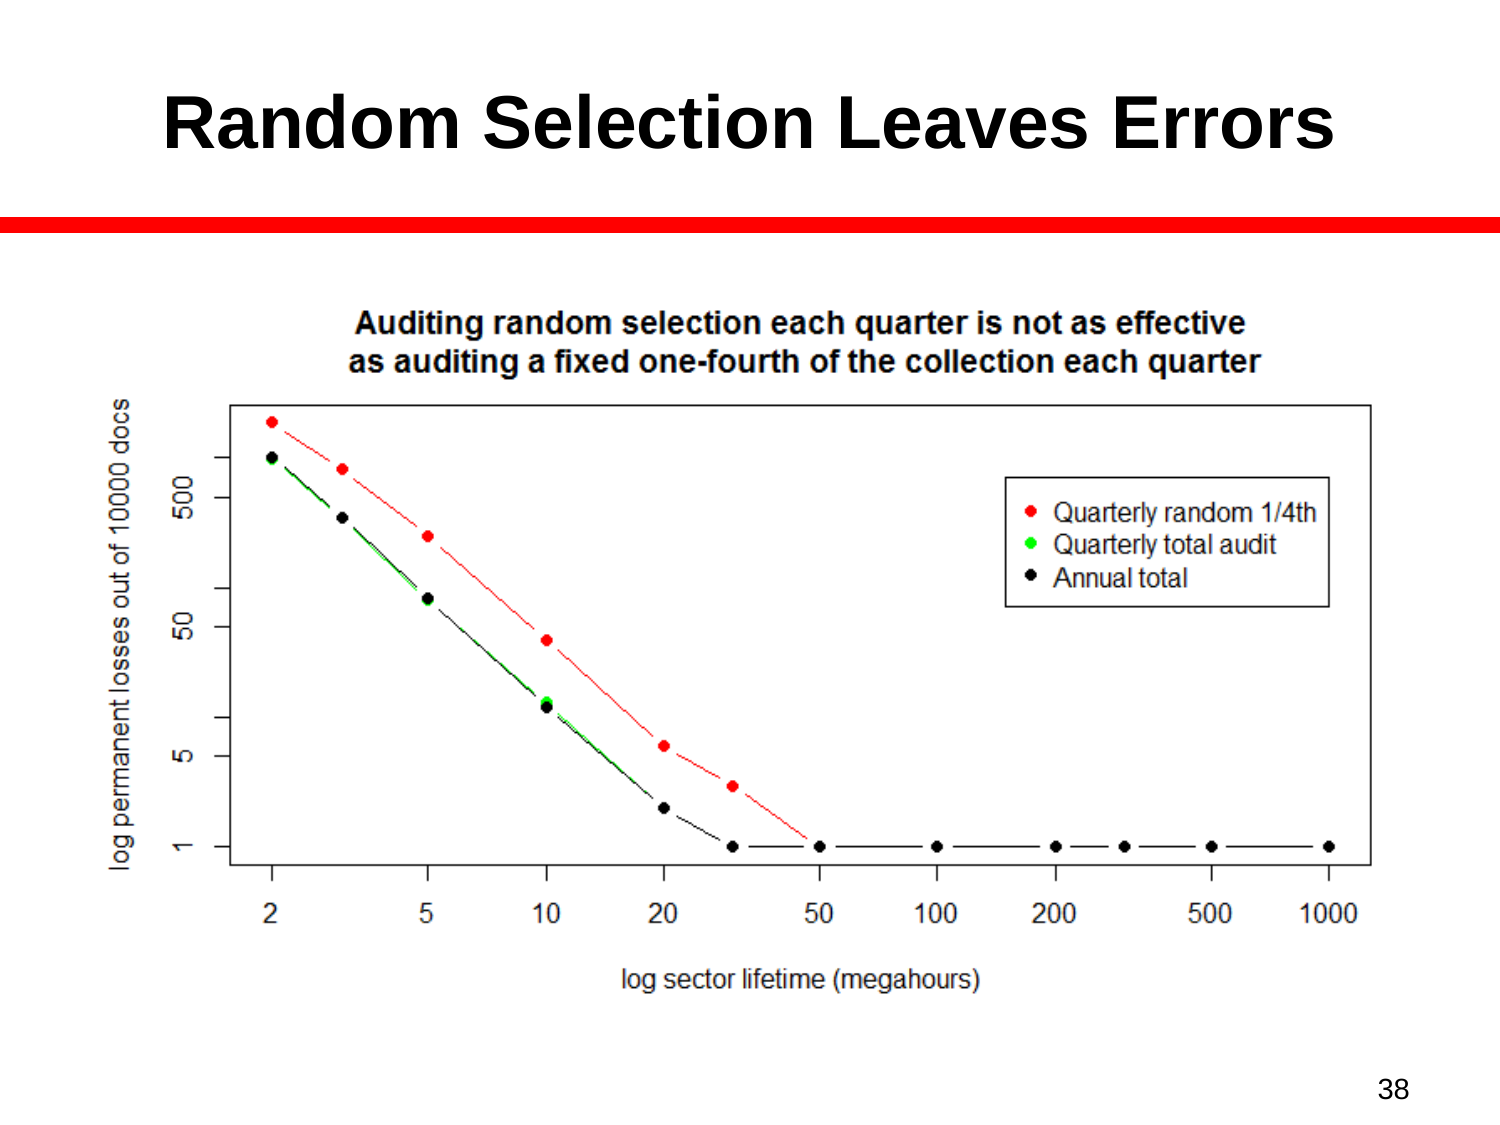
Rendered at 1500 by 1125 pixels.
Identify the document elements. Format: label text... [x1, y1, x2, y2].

picture [99, 274, 1439, 1029]
slide_number 38 [1074, 1062, 1425, 1103]
title Random Selection Leaves Errors [75, 24, 1425, 213]
